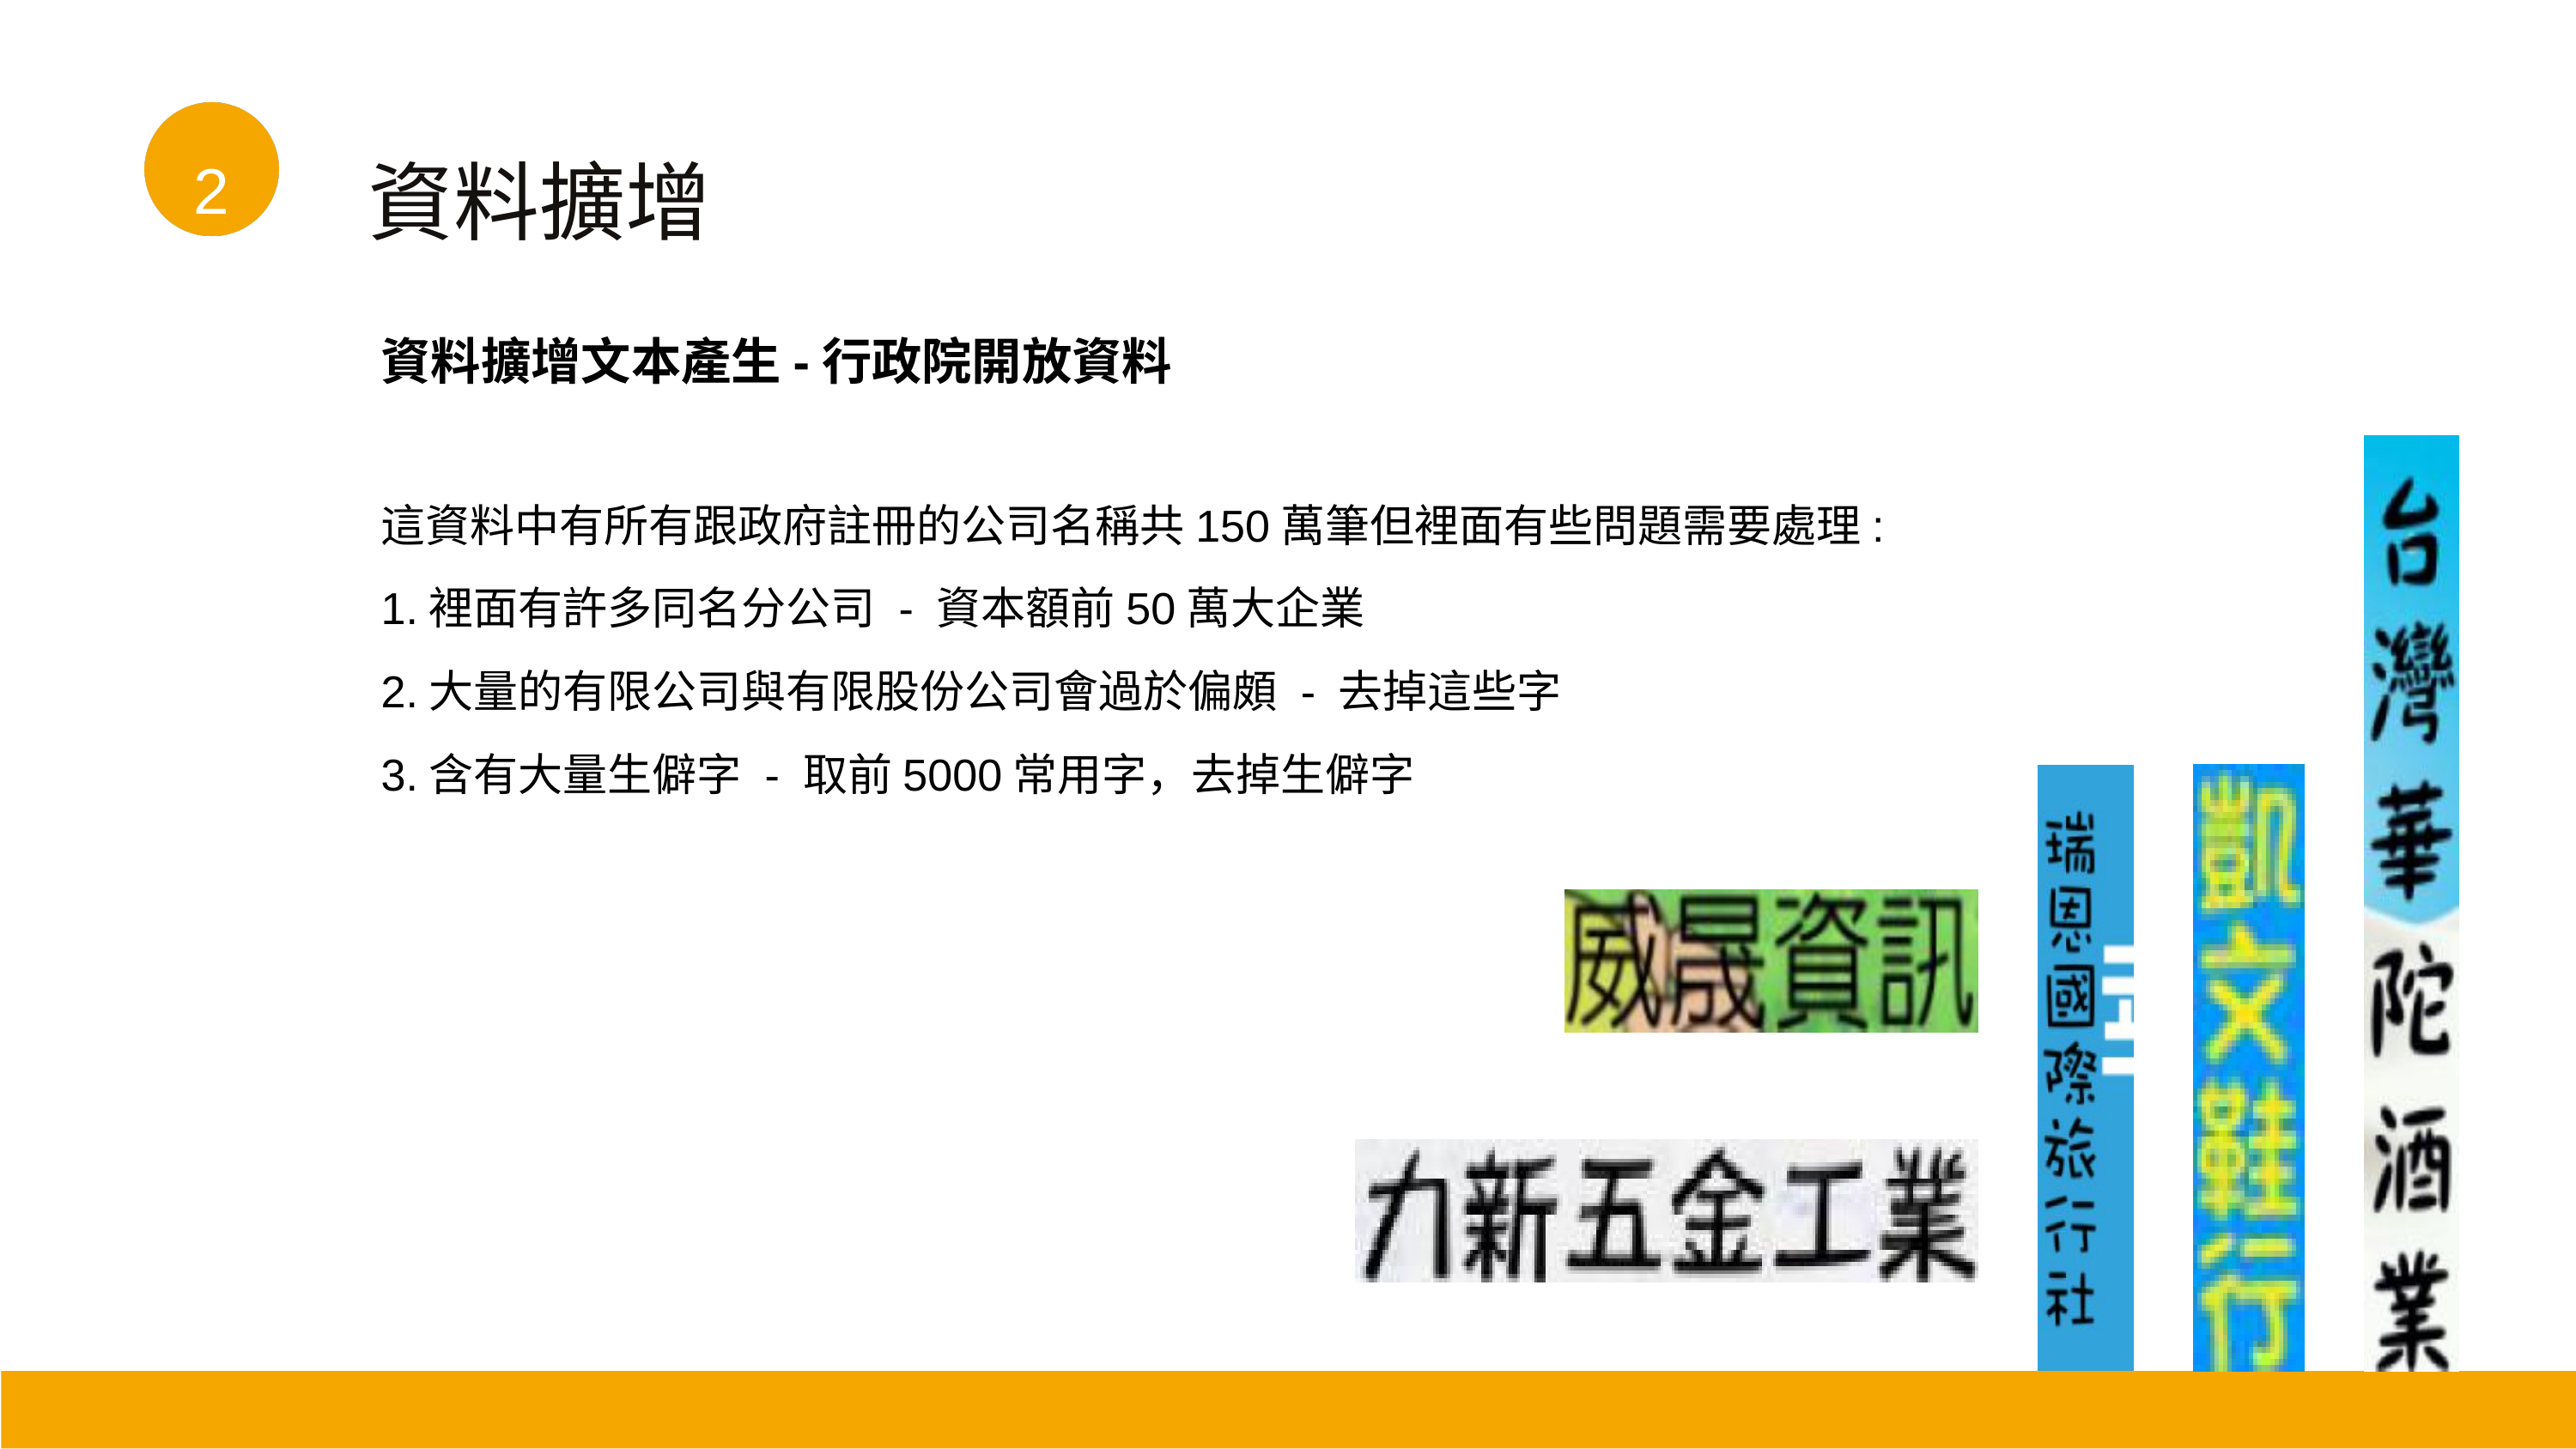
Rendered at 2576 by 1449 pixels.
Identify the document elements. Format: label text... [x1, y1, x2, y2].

picture [1354, 1139, 1978, 1282]
text_box 這資料中有所有跟政府註冊的公司名稱共150萬筆但裡面有些問題需要處理: 1.裡面有許多同名分公司 - 資本額前50萬大企業 2.大量的有限公司與有限股份公司會過於偏頗 - 去掉這些字 3.含有大量生僻字 - 取前5000常用字，去掉生僻字 [368, 476, 2134, 1171]
picture [2364, 481, 2460, 1372]
picture [2401, 474, 2408, 482]
picture [2364, 474, 2369, 481]
picture [1564, 889, 1978, 1033]
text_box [144, 102, 279, 237]
text_box 資料擴增文本產生-行政院開放資料 [368, 317, 2576, 476]
picture [2193, 763, 2305, 1372]
picture [2038, 764, 2134, 1371]
text_box 資料擴增 [368, 117, 2029, 252]
picture [2415, 473, 2420, 481]
picture [2432, 473, 2439, 479]
text_box [1, 1371, 2576, 1449]
